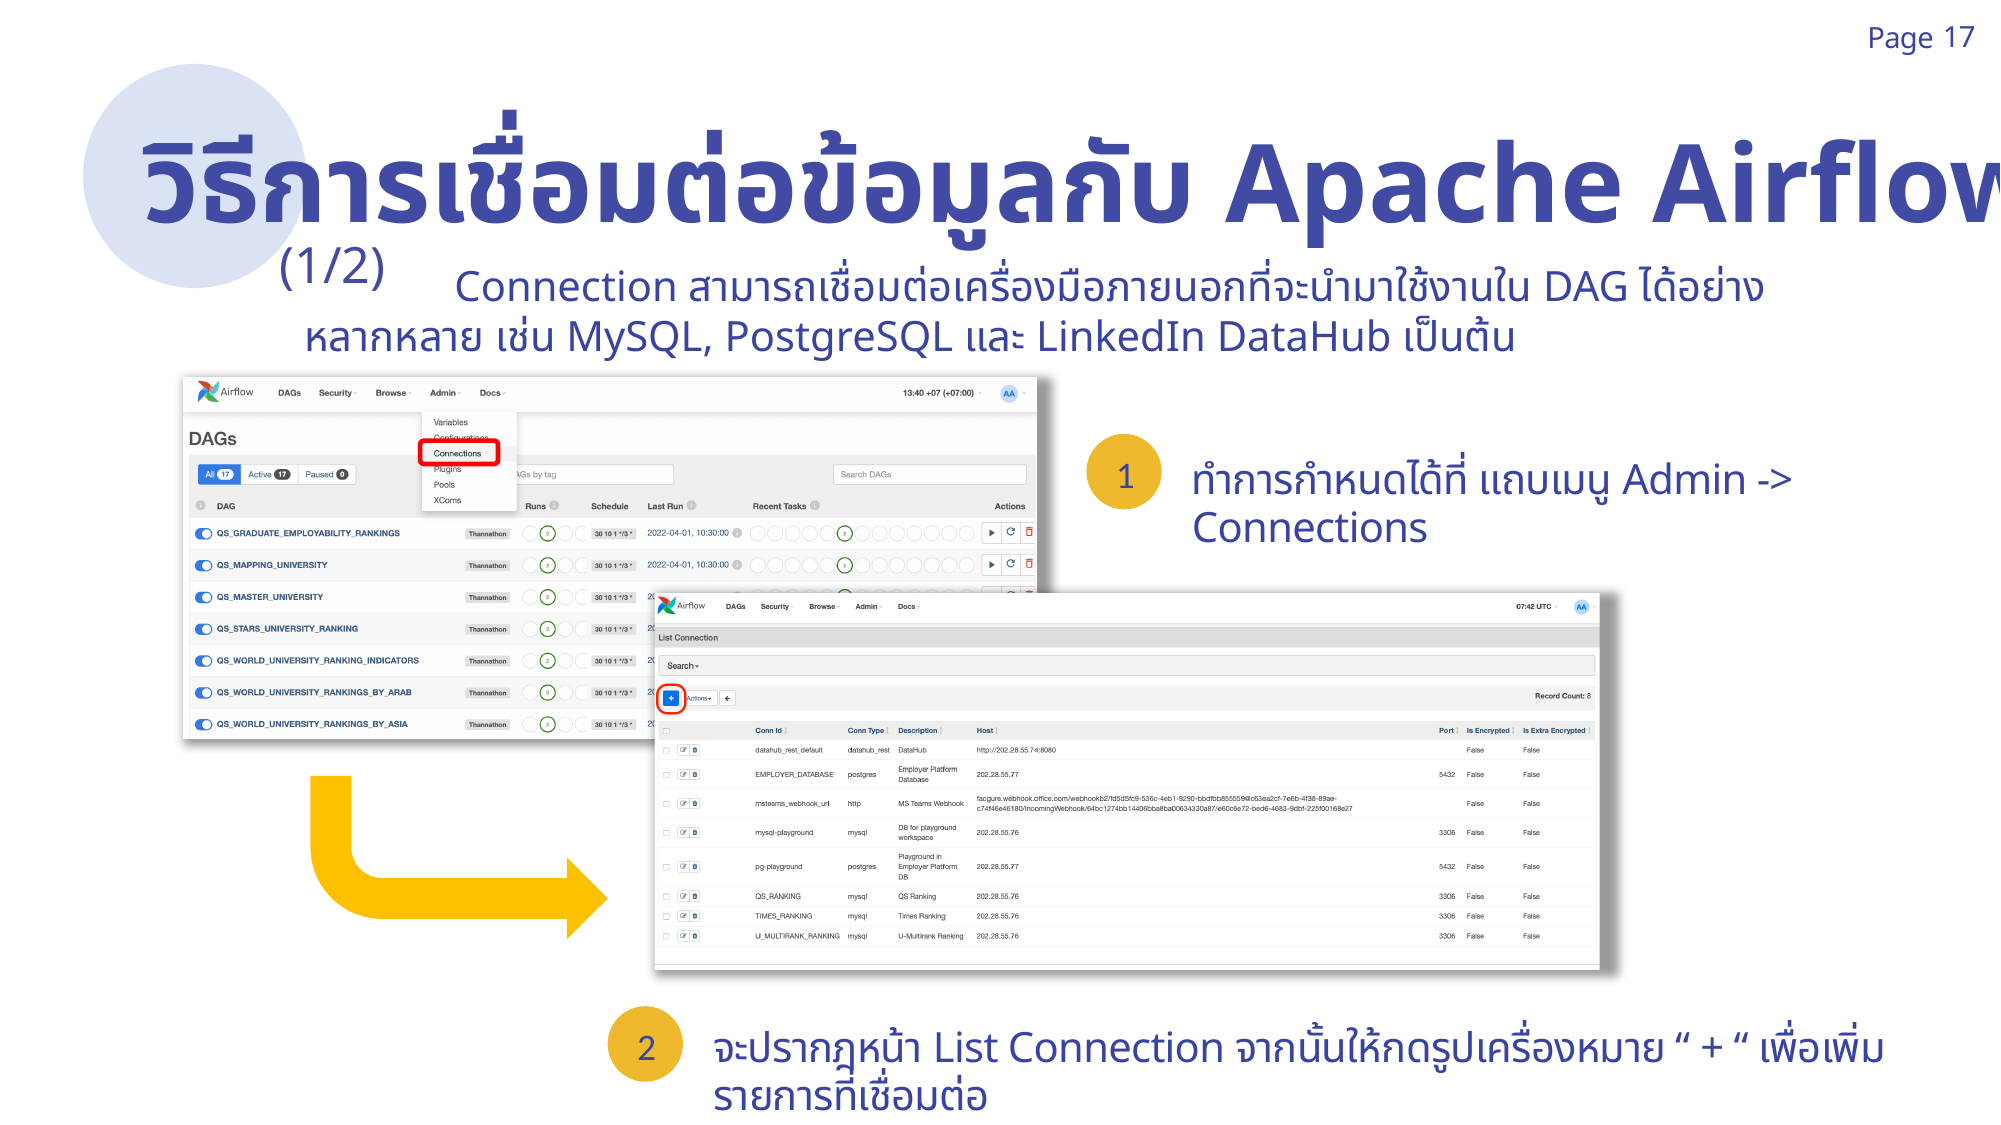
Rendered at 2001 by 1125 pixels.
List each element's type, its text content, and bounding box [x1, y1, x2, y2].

text_box 17 [1913, 18, 1991, 59]
text_box วิธีการเชื่อมต่อข้อมูลกับ Apache Airflow [307, 113, 2000, 244]
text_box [183, 377, 1600, 970]
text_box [607, 1006, 1943, 1120]
text_box Page [1867, 19, 1975, 55]
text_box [83, 63, 307, 289]
text_box (1/2) [307, 244, 438, 259]
text_box (1/2) [204, 289, 304, 294]
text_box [1600, 433, 1991, 510]
text_box Connection สามารถเชื่อมต่อเครื่องมือภายนอกที่จะนำมาใช้งานใน DAG ได้อย่างหลากหลาย เช่น MySQL, PostgreSQL และ LinkedIn DataHub เป็นต้น [304, 259, 1852, 360]
